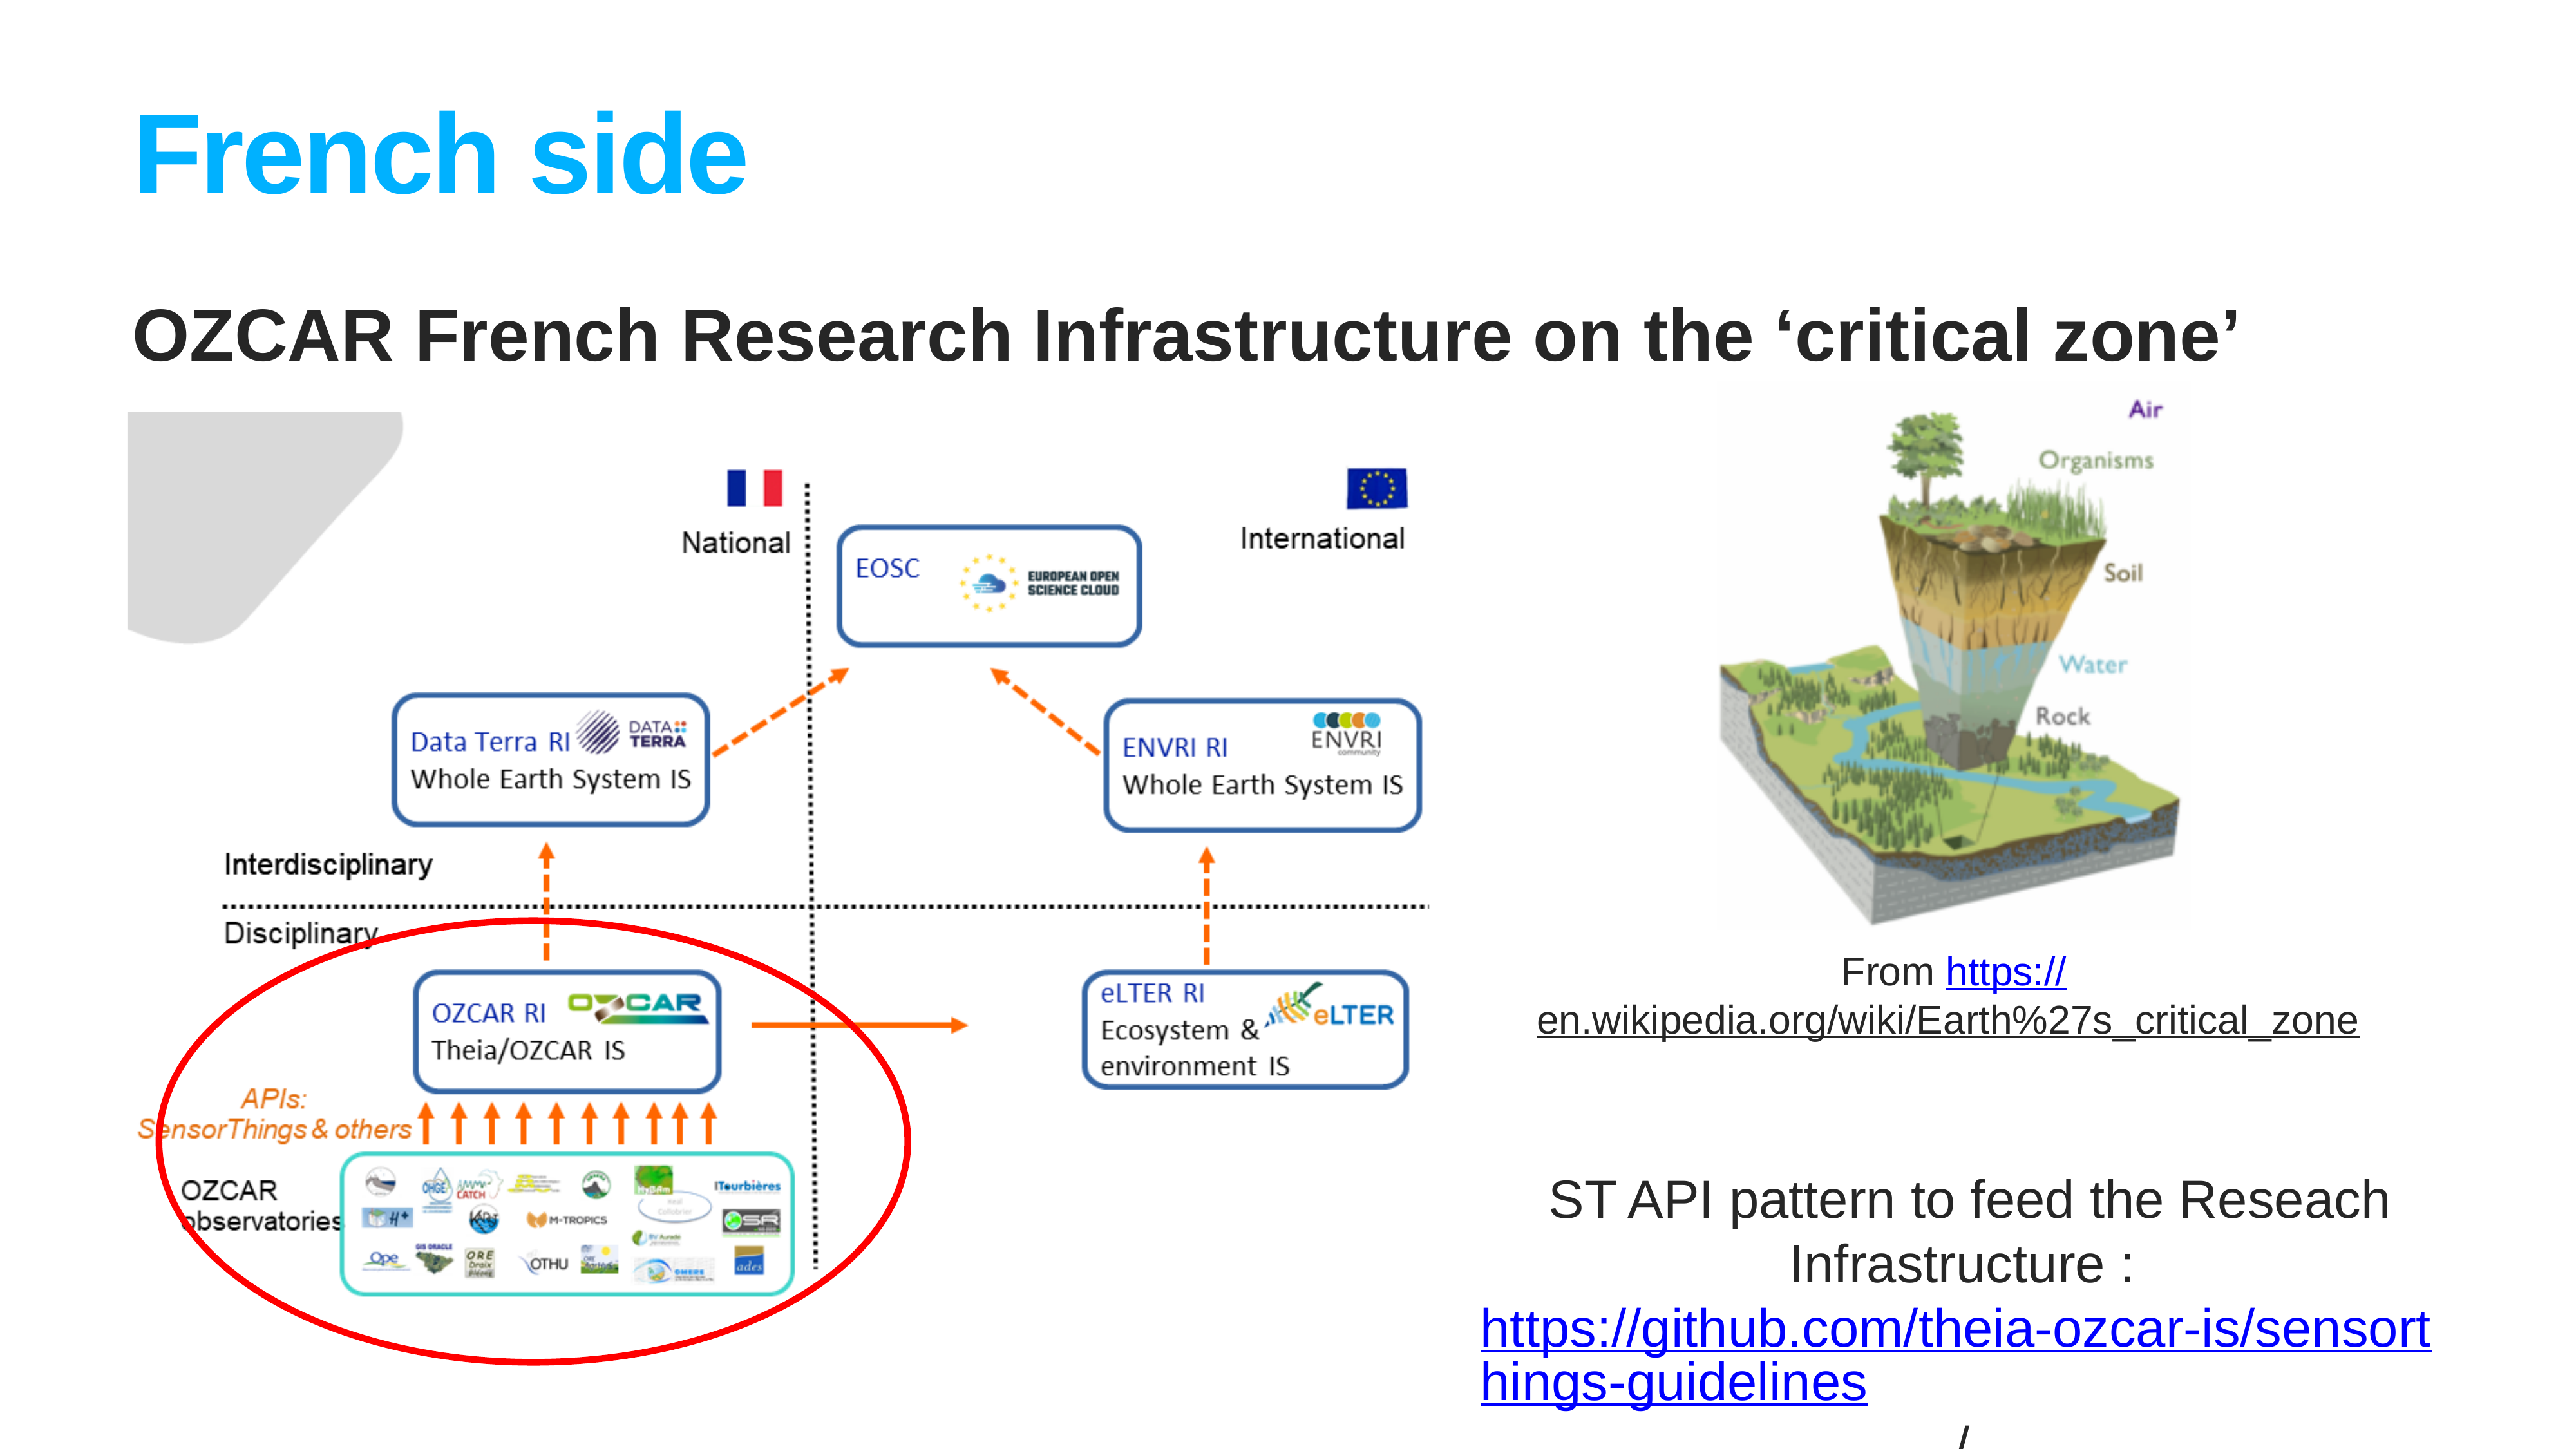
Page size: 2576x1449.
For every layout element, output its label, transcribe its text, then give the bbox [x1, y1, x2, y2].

title French side [127, 100, 2449, 252]
list OZCAR French Research Infrastructure on the ‘critical zone’ [127, 282, 2449, 382]
text_box From https://en.wikipedia.org/wiki/Earth%27s_critical_zone [1459, 940, 2448, 1047]
text_box [281, 1305, 786, 1363]
picture [1717, 381, 2191, 930]
picture [127, 412, 1430, 1305]
text_box ST API pattern to feed the Reseach Infrastructure : https://github.com/theia-ozcar-is/sensorthings-guidelines/ [1475, 1159, 2465, 1428]
